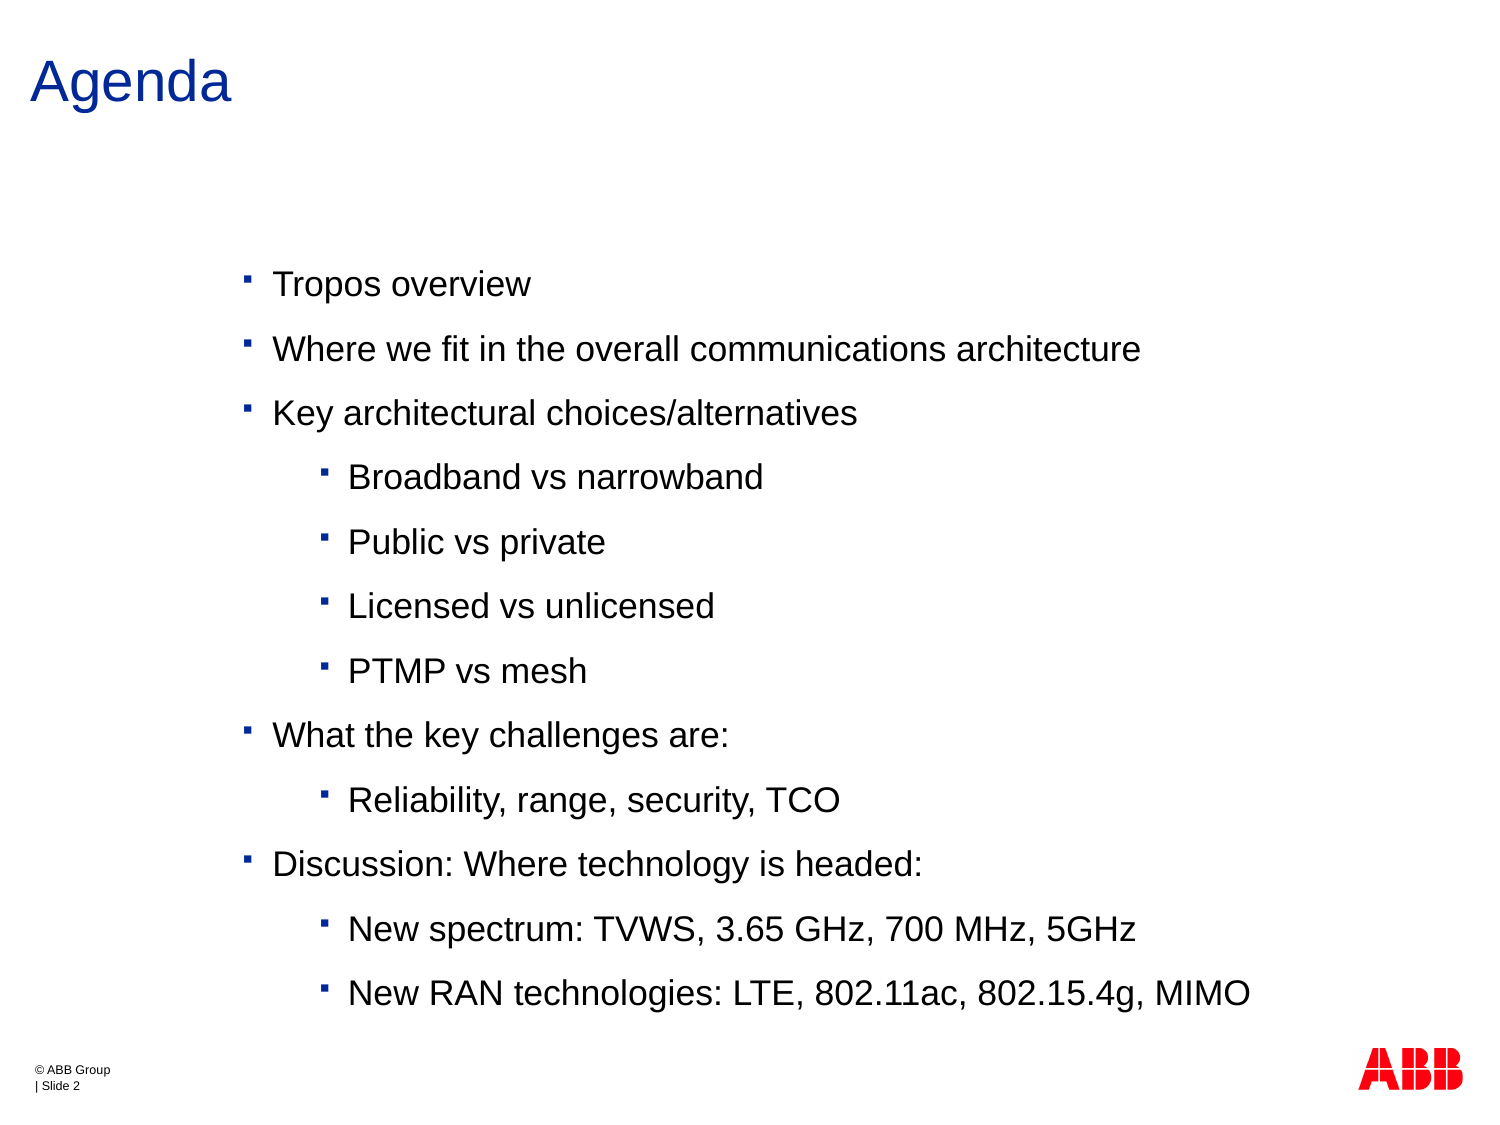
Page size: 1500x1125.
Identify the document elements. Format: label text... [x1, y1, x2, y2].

picture [1352, 1048, 1463, 1090]
footer © ABB Group [35, 1017, 242, 1125]
list Tropos overview Where we fit in the overall communications architecture Key architectural choices/alternatives Broadband vs narrowband Public vs private Licensed vs unlicensed PTMP vs mesh What the key challenges are: Reliability, range, security, TCO Discussion: Where technology is headed: New spectrum: TVWS, 3.65 GHz, 700 MHz, 5GHz New RAN technologies: LTE, 802.11ac, 802.15.4g, MIMO [242, 261, 1258, 1018]
title Agenda [0, 0, 1500, 191]
